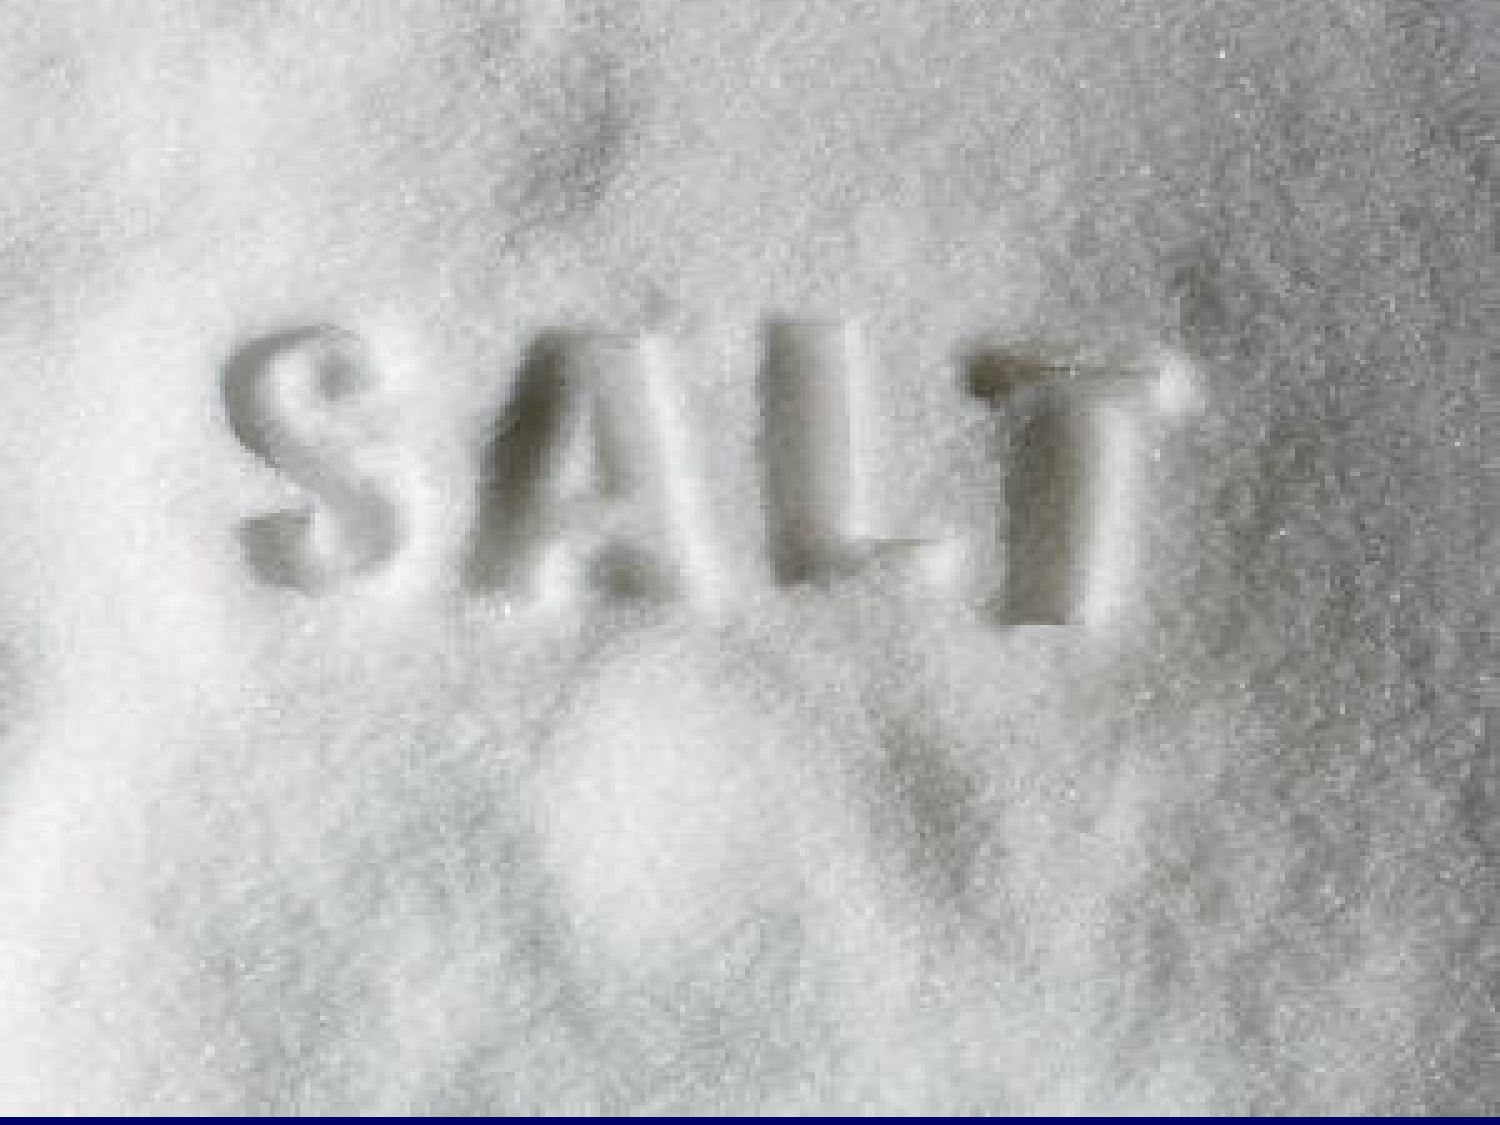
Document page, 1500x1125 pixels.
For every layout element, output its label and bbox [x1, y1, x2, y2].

list [0, 0, 1500, 1117]
